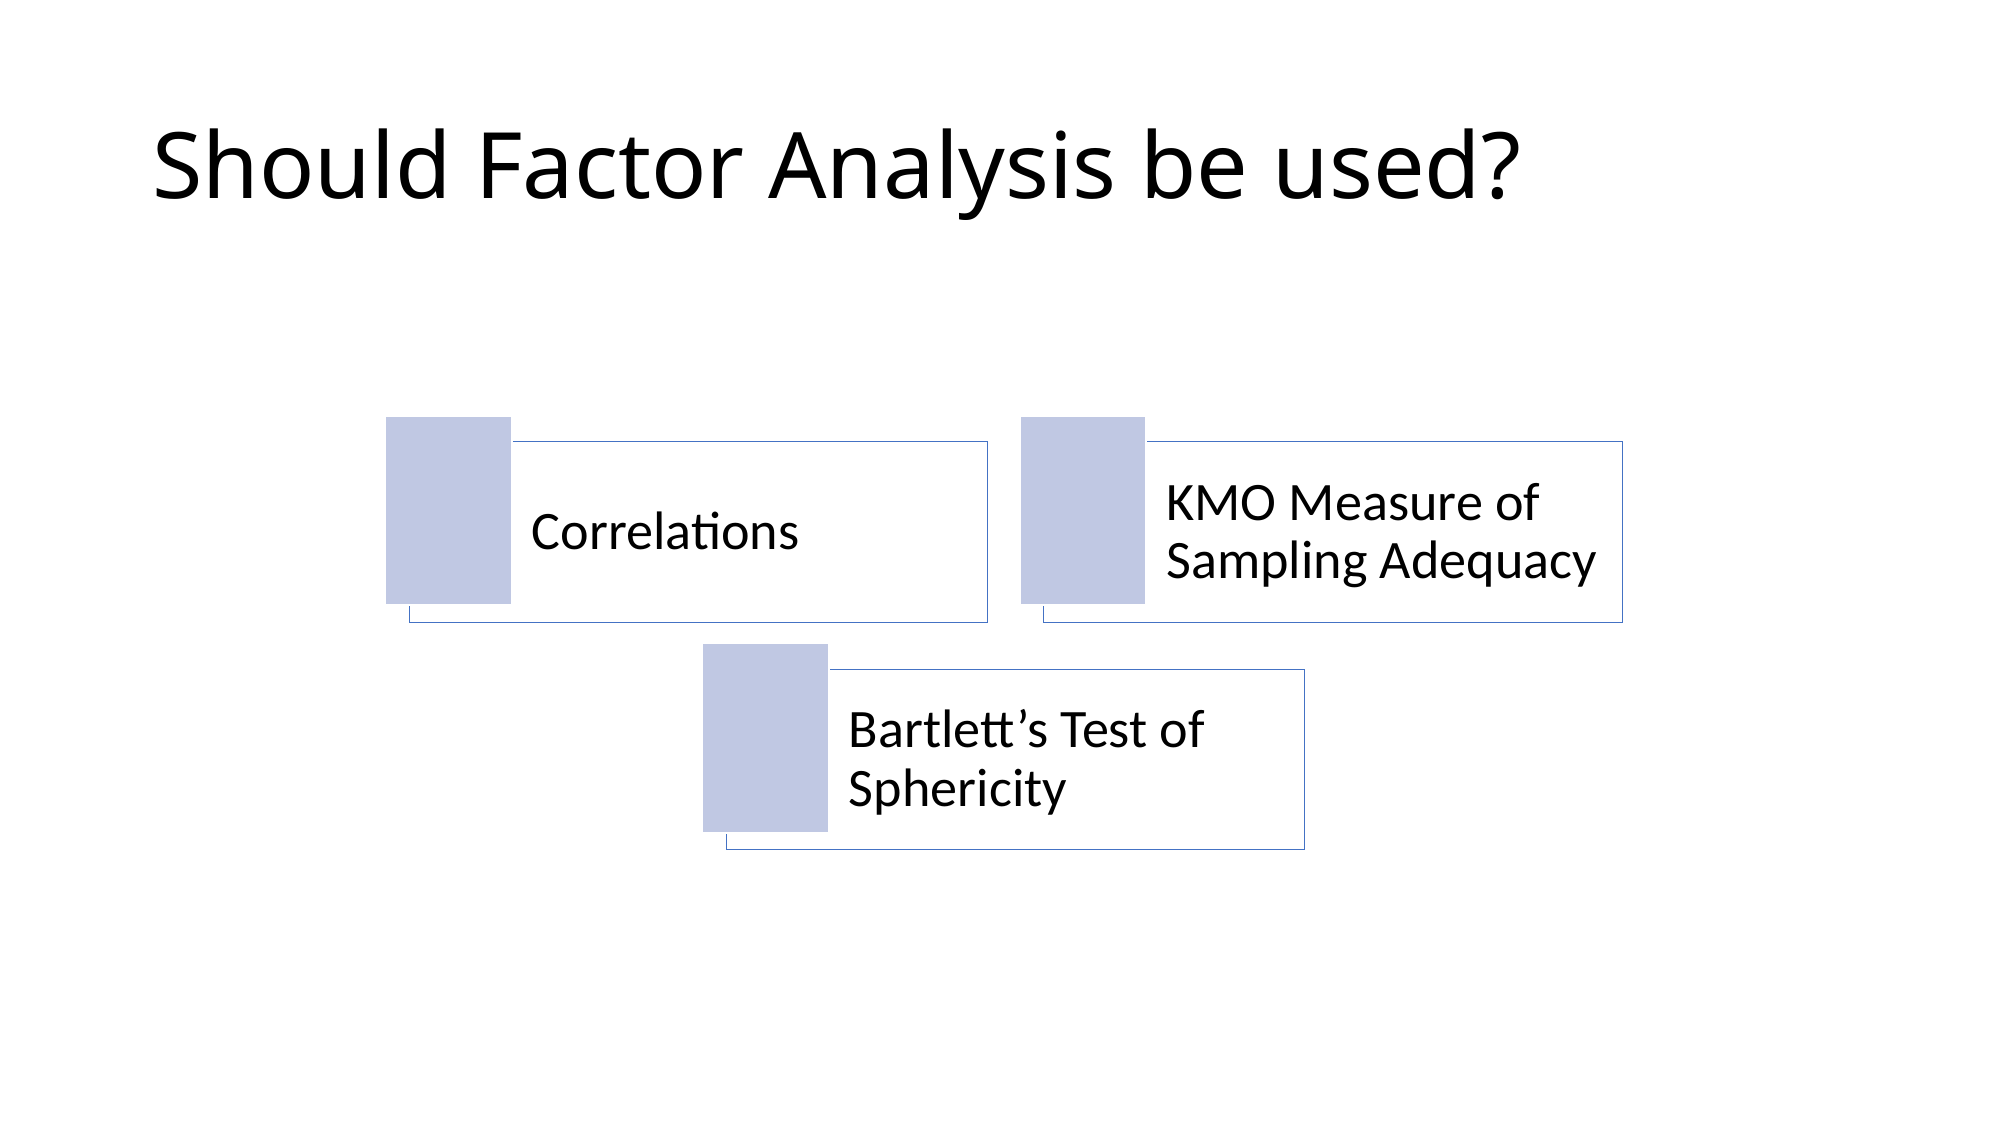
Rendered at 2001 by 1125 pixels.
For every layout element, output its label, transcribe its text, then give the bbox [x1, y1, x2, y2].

title Should Factor Analysis be used? [137, 59, 1863, 278]
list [384, 302, 1623, 963]
